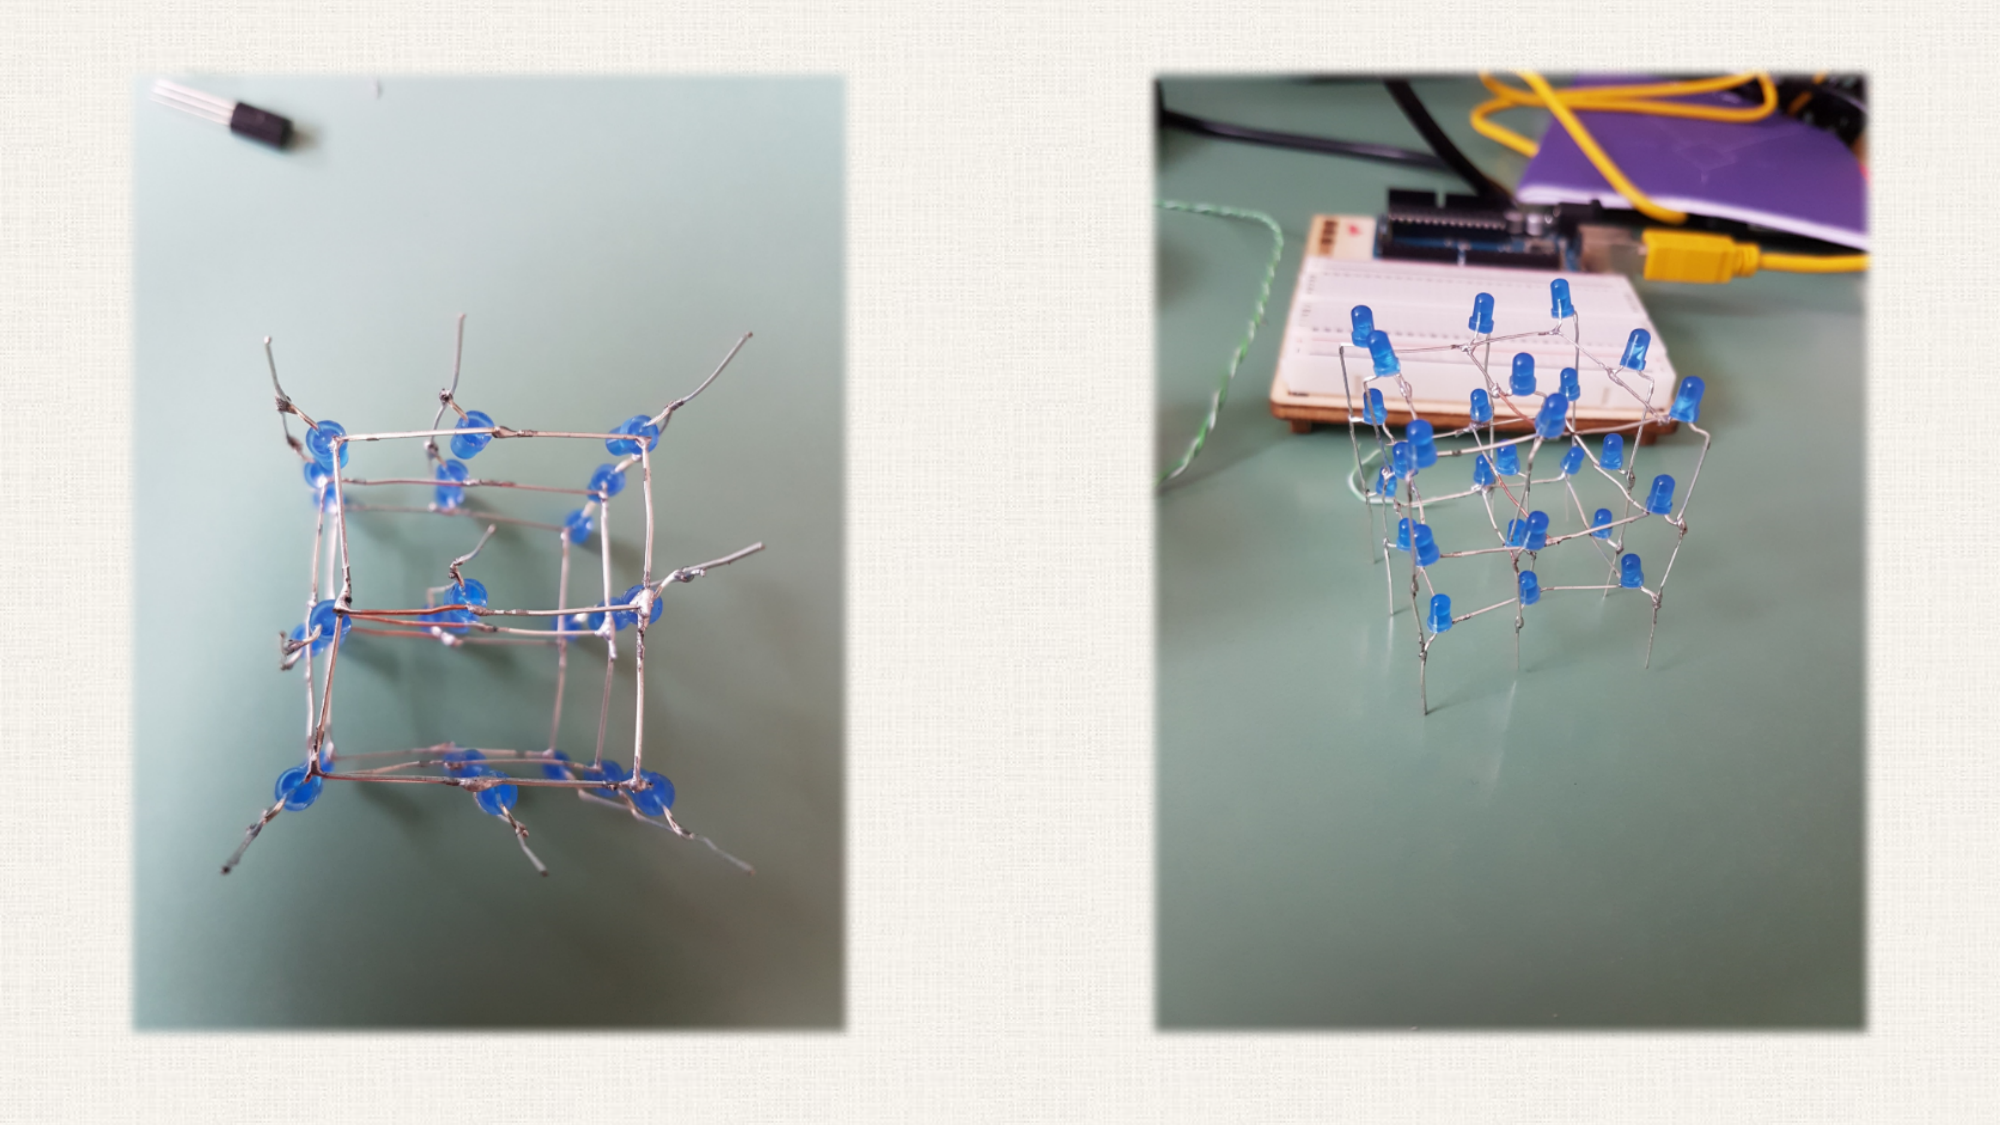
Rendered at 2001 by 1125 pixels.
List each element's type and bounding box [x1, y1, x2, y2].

picture [1, 80, 977, 1027]
picture [1022, 80, 1999, 1027]
